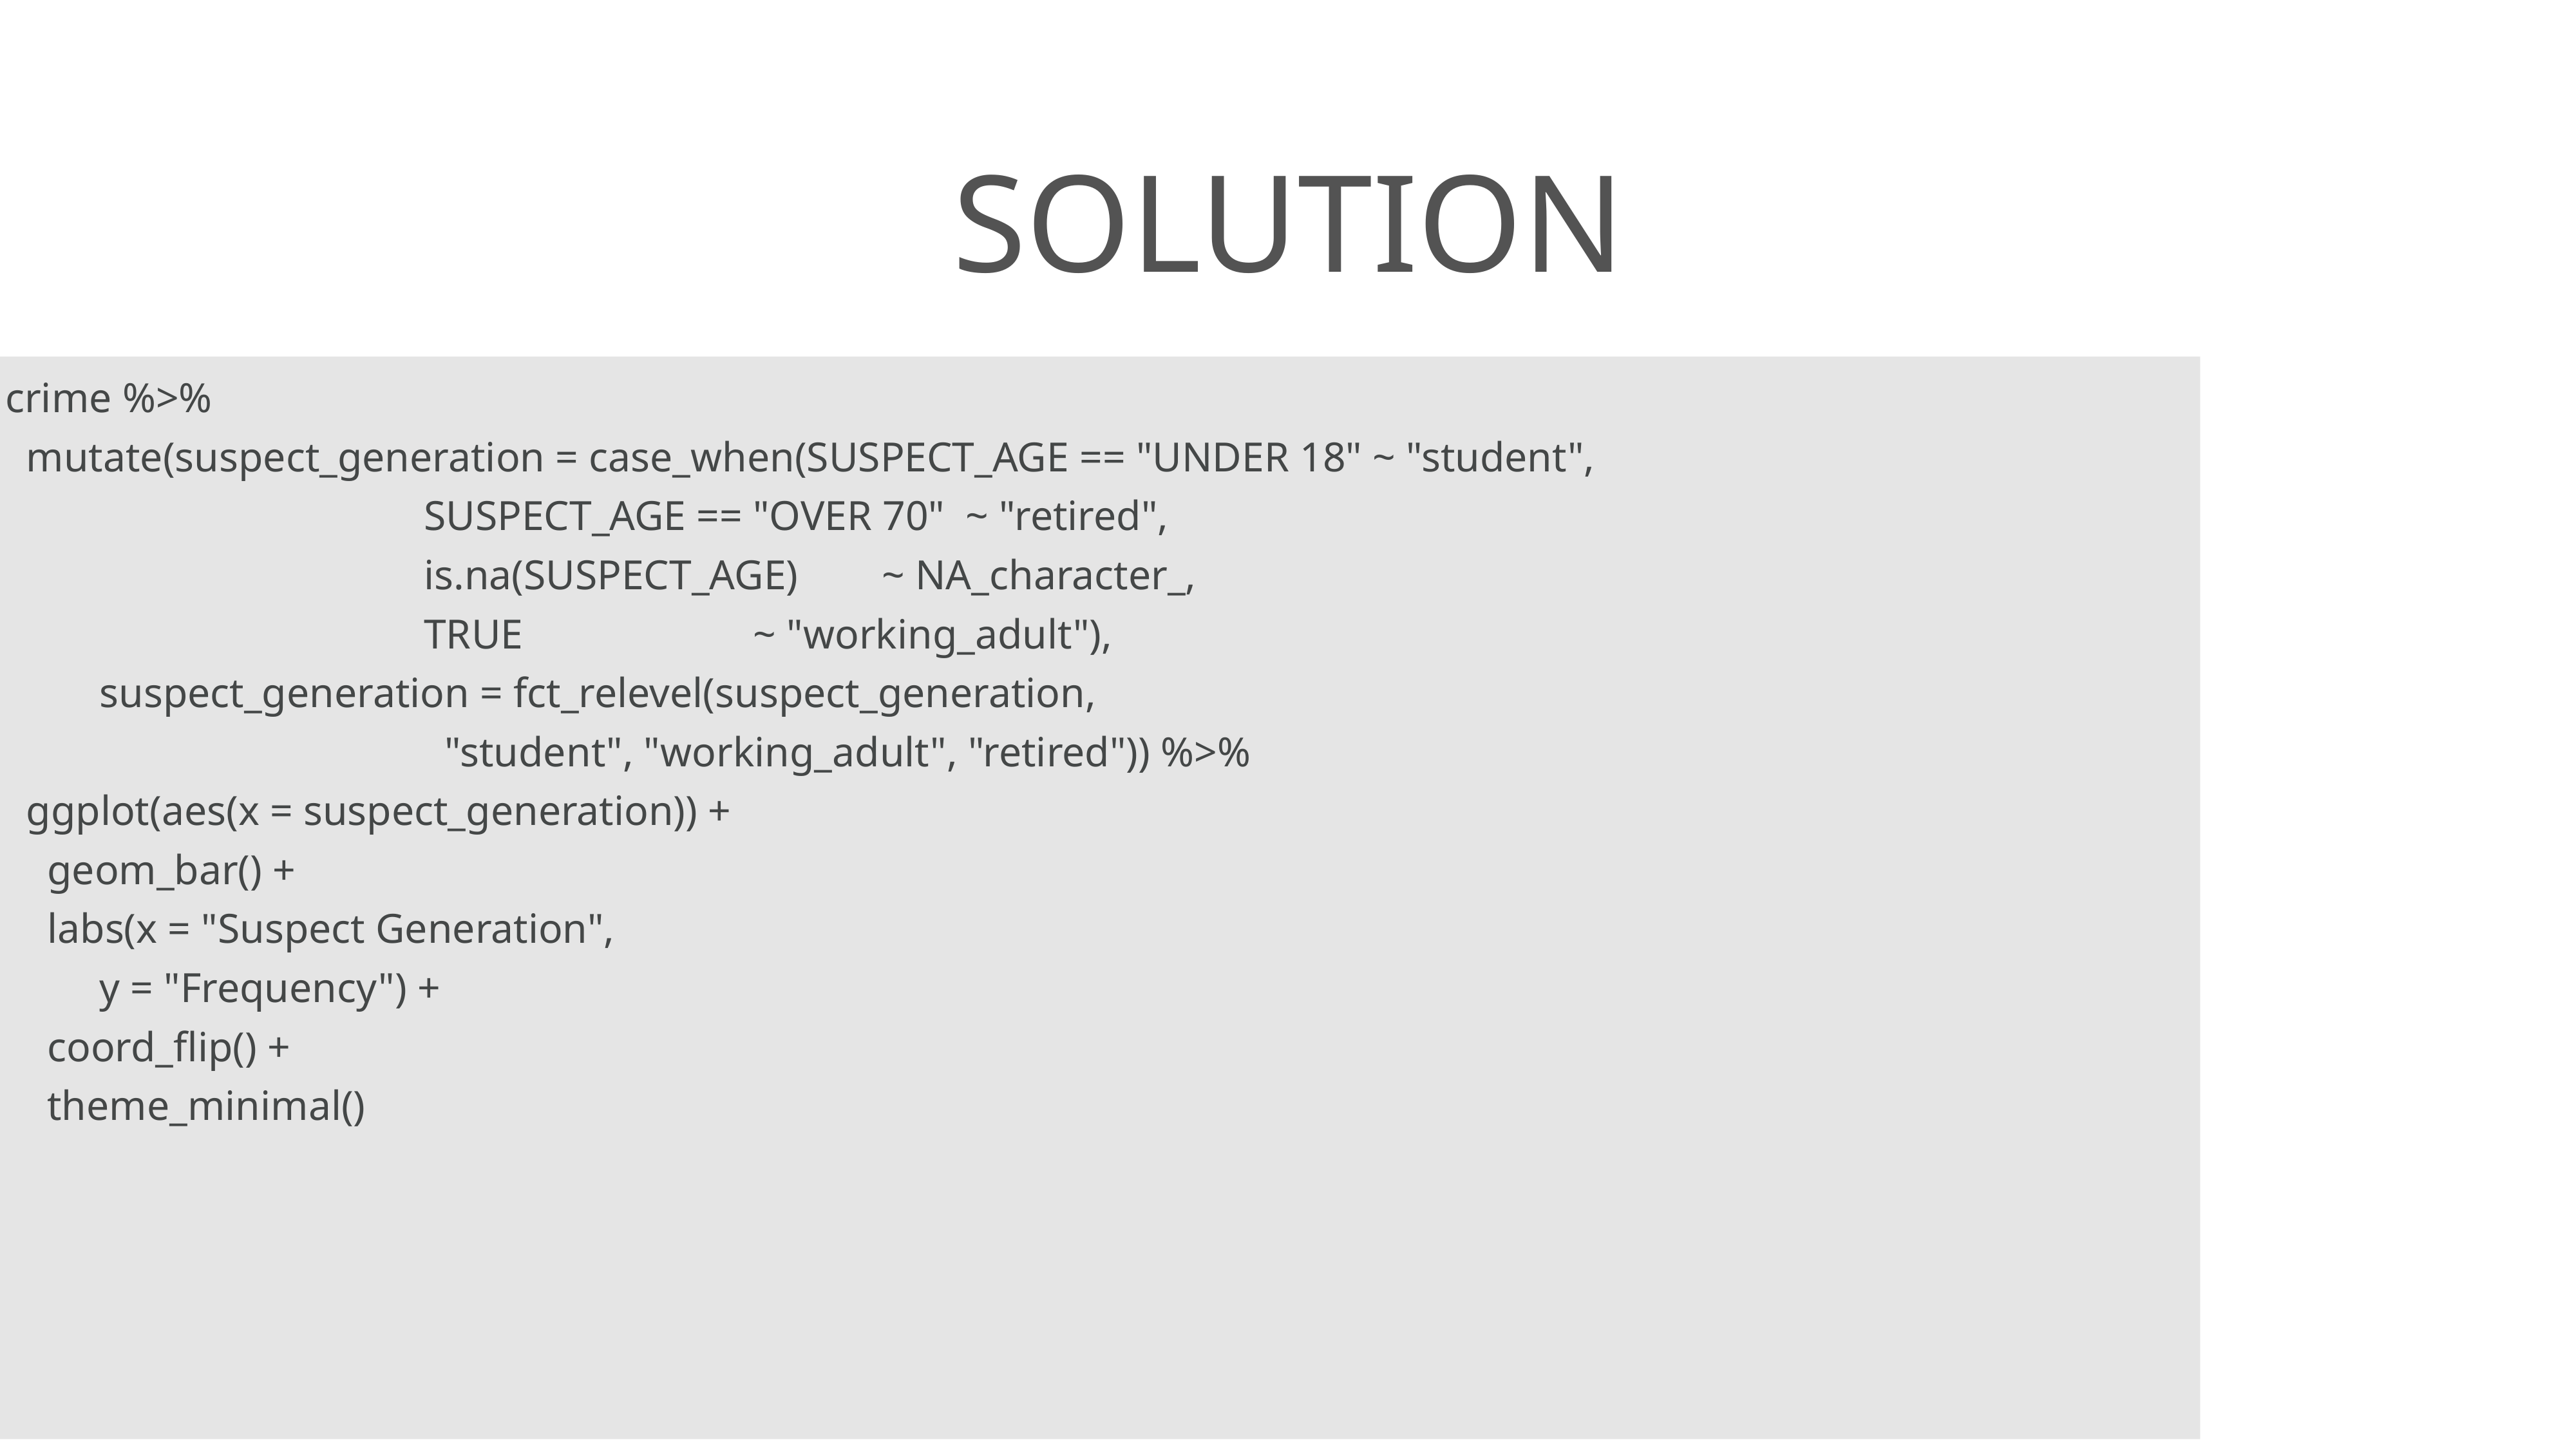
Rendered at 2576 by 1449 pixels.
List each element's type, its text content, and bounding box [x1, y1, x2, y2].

title SOLUTION [70, 37, 2507, 401]
list crime %>% mutate(suspect_generation = case_when(SUSPECT_AGE == "UNDER 18" ~ "student", SUSPECT_AGE == "OVER 70" ~ "retired", is.na(SUSPECT_AGE) ~ NA_character_, TRUE ~ "working_adult"), suspect_generation = fct_relevel(suspect_generation, "student", "working_adult", "retired")) %>% ggplot(aes(x = suspect_generation)) + geom_bar() + labs(x = "Suspect Generation", y = "Frequency") + coord_flip() + theme_minimal() [0, 356, 2201, 1440]
